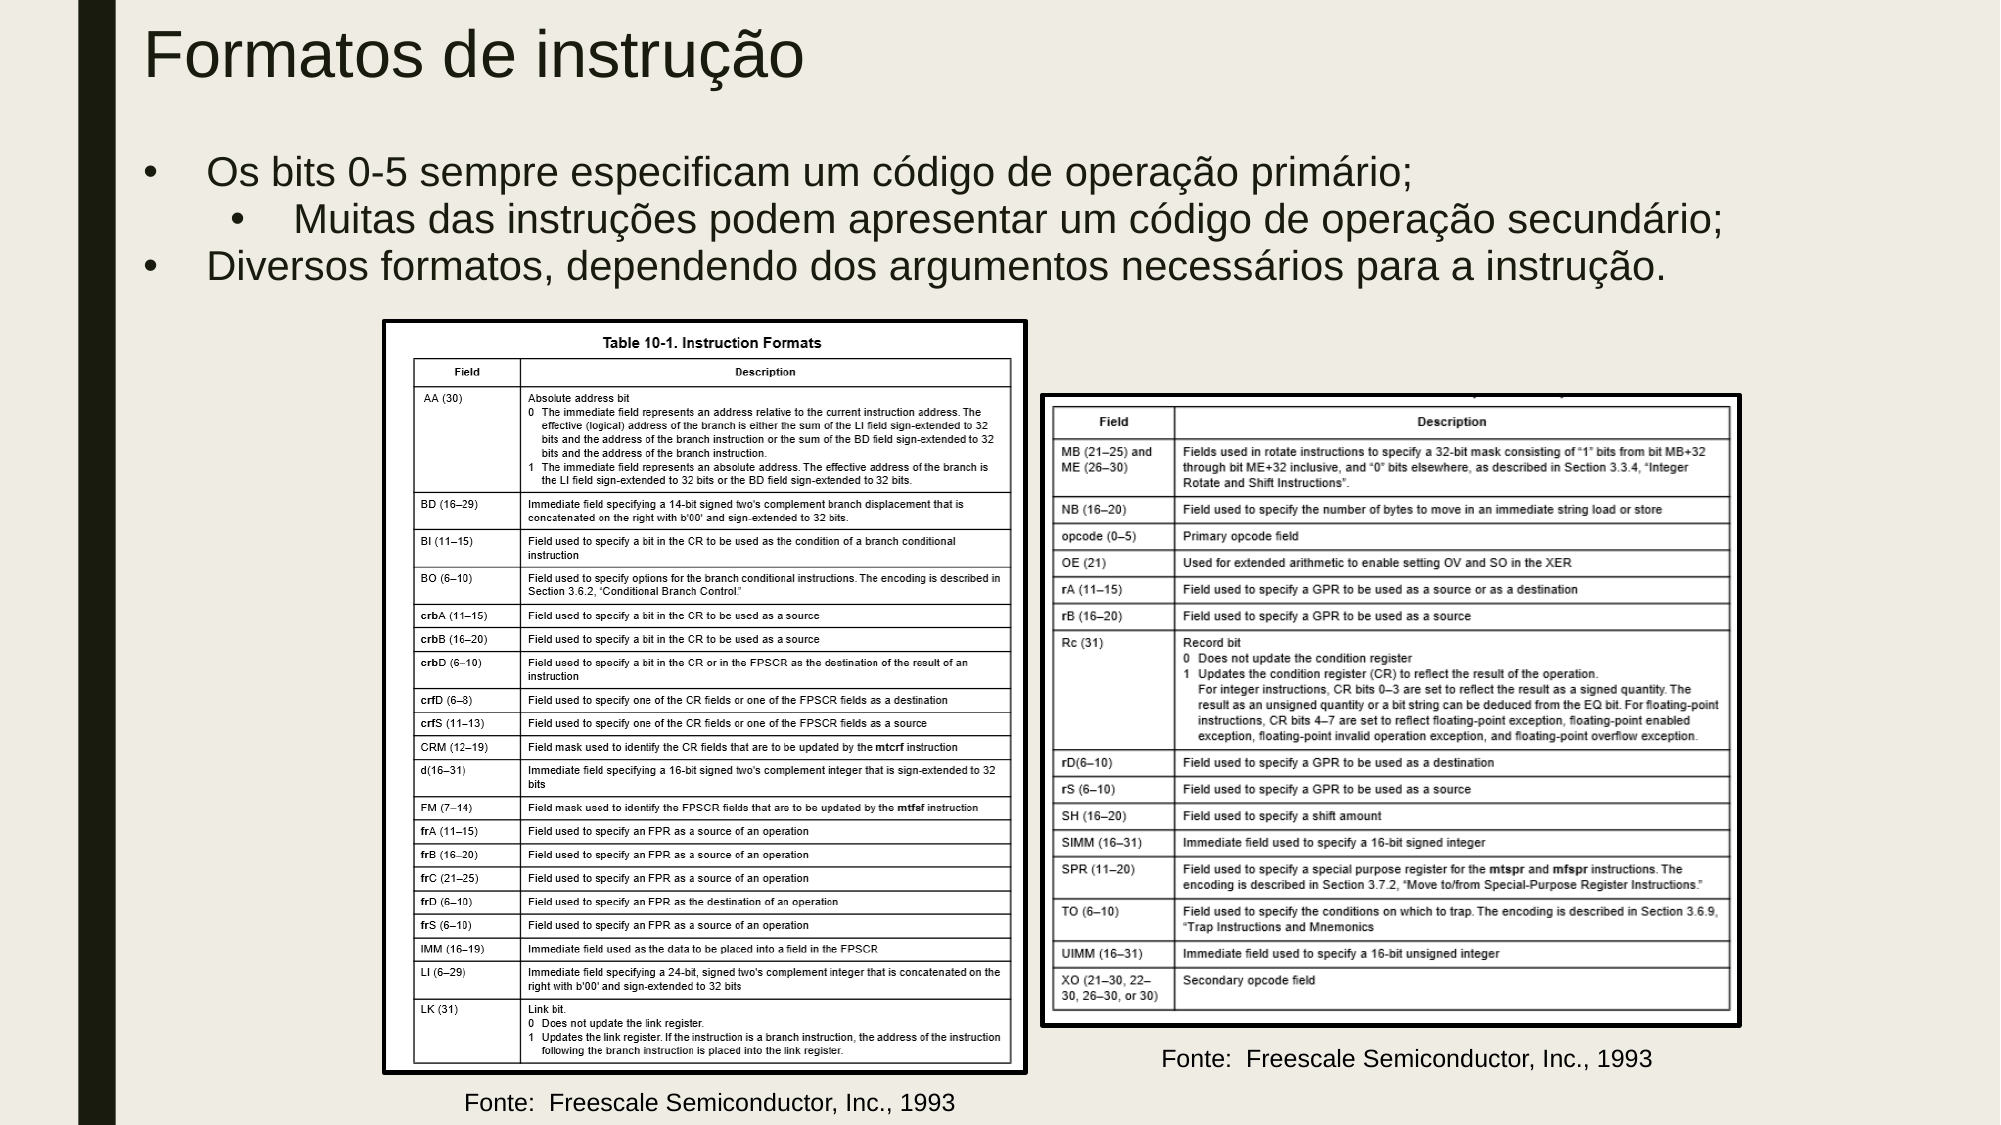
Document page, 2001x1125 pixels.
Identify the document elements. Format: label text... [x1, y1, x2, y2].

picture [386, 323, 1024, 1071]
picture [1044, 396, 1738, 1024]
text_box Fonte: Freescale Semiconductor, Inc., 1993 [444, 1080, 977, 1125]
text_box Fonte: Freescale Semiconductor, Inc., 1993 [1141, 1035, 1674, 1080]
text_box Formatos de instrução [128, 12, 1981, 119]
text_box Os bits 0-5 sempre especificam um código de operação primário; Muitas das instruções podem apresentar um código de operação secundário; Diversos formatos, dependendo dos argumentos necessários para a instrução. [128, 141, 1981, 1095]
